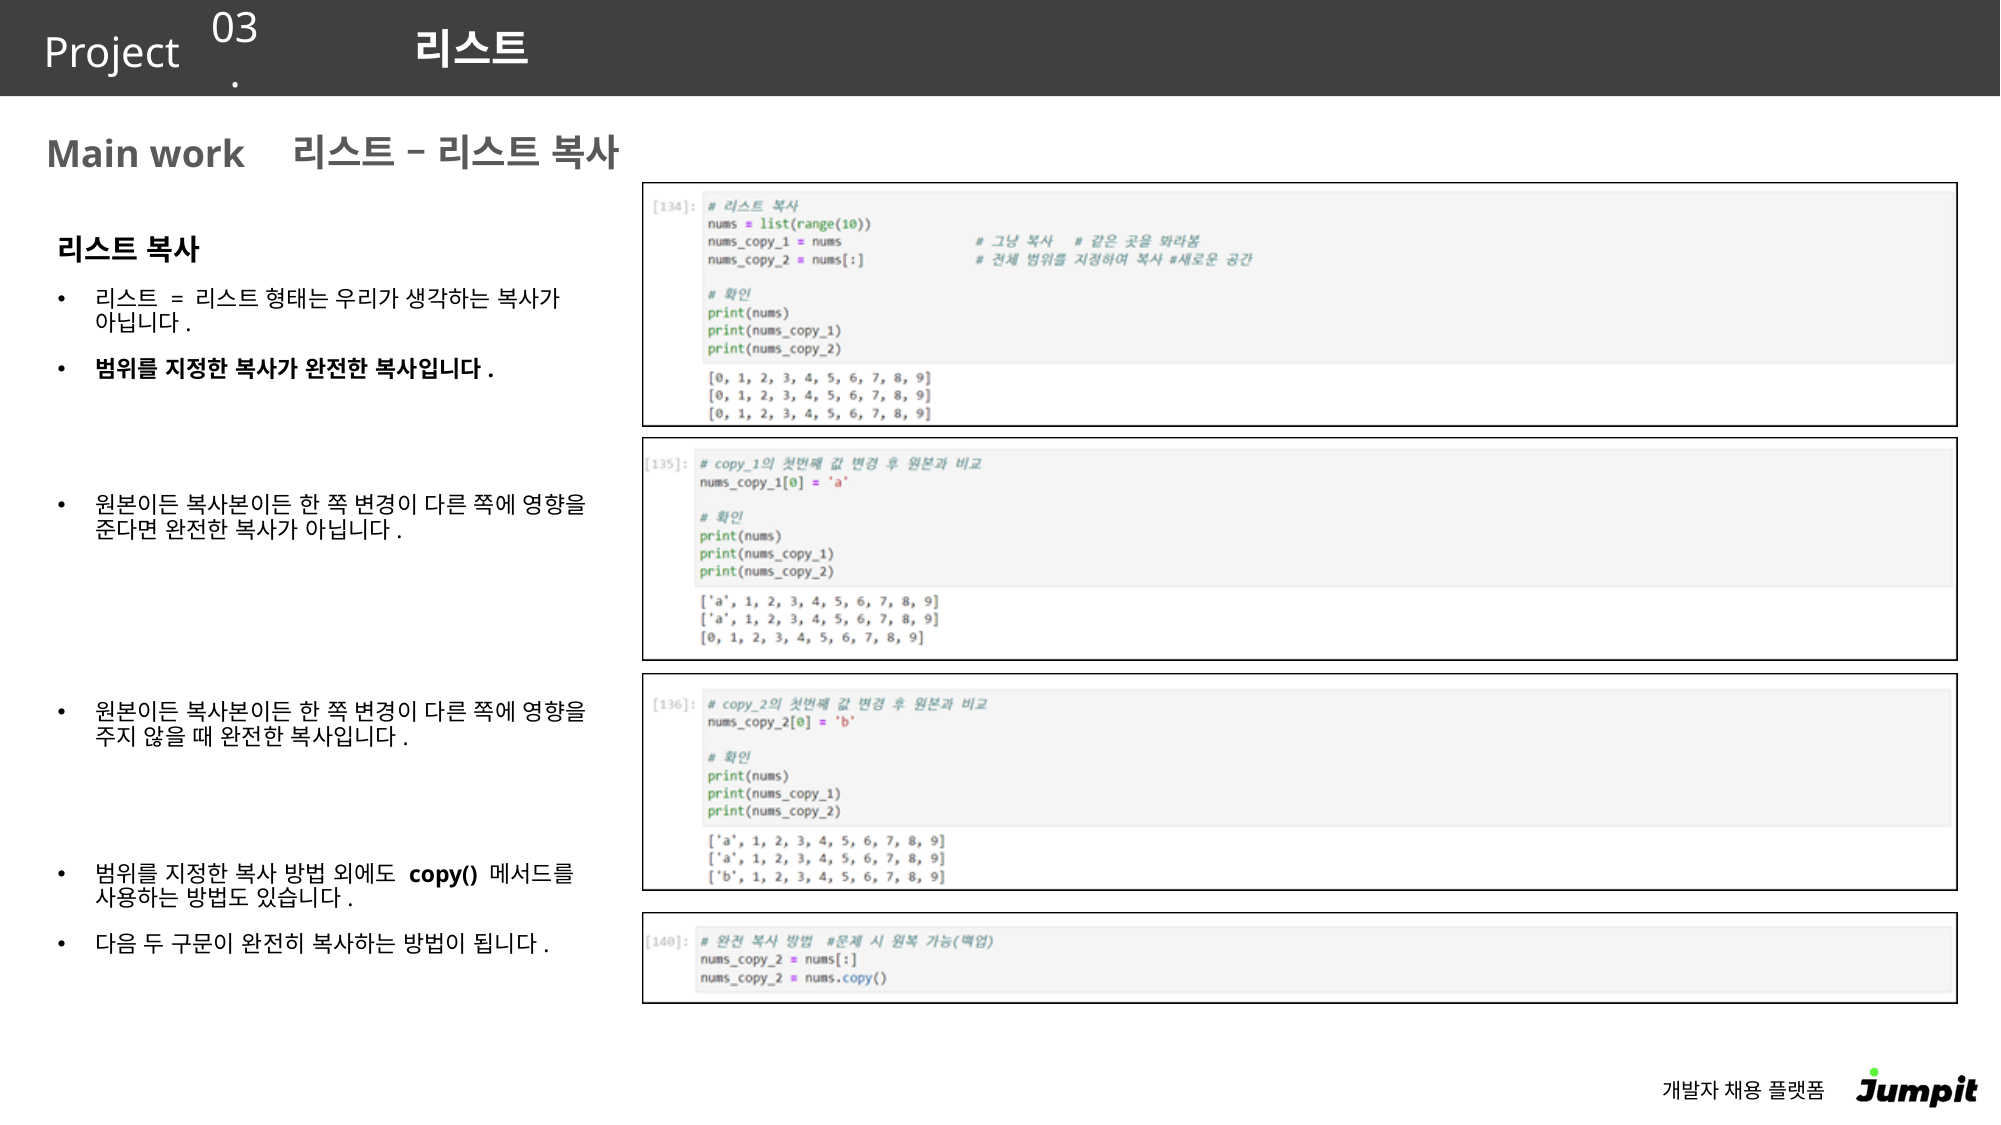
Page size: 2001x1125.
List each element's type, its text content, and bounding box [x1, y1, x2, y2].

picture [642, 182, 1958, 427]
list 리스트 – 리스트 복사 [277, 126, 1856, 183]
picture [642, 436, 1958, 661]
picture [642, 912, 1958, 1004]
list 03. [192, 20, 278, 82]
picture [642, 673, 1958, 891]
text_box [42, 781, 642, 1043]
picture [1849, 1063, 1982, 1113]
list 리스트 [399, 20, 1707, 82]
list 리스트 복사 리스트 = 리스트 형태는 우리가 생각하는 복사가 아닙니다. 범위를 지정한 복사가 완전한 복사입니다. 원본이든 복사본이든 한 쪽 변경이 다른 쪽에 영향을 준다면 완전한 복사가 아닙니다. 원본이든 복사본이든 한 쪽 변경이 다른 쪽에 영향을 주지 않을 때 완전한 복사입니다. 범위를 지정한 복사 방법 외에도 copy() 메서드를 사용하는 방법도 있습니다. 다음 두 구문이 완전히 복사하는 방법이 됩니다. [42, 227, 642, 781]
